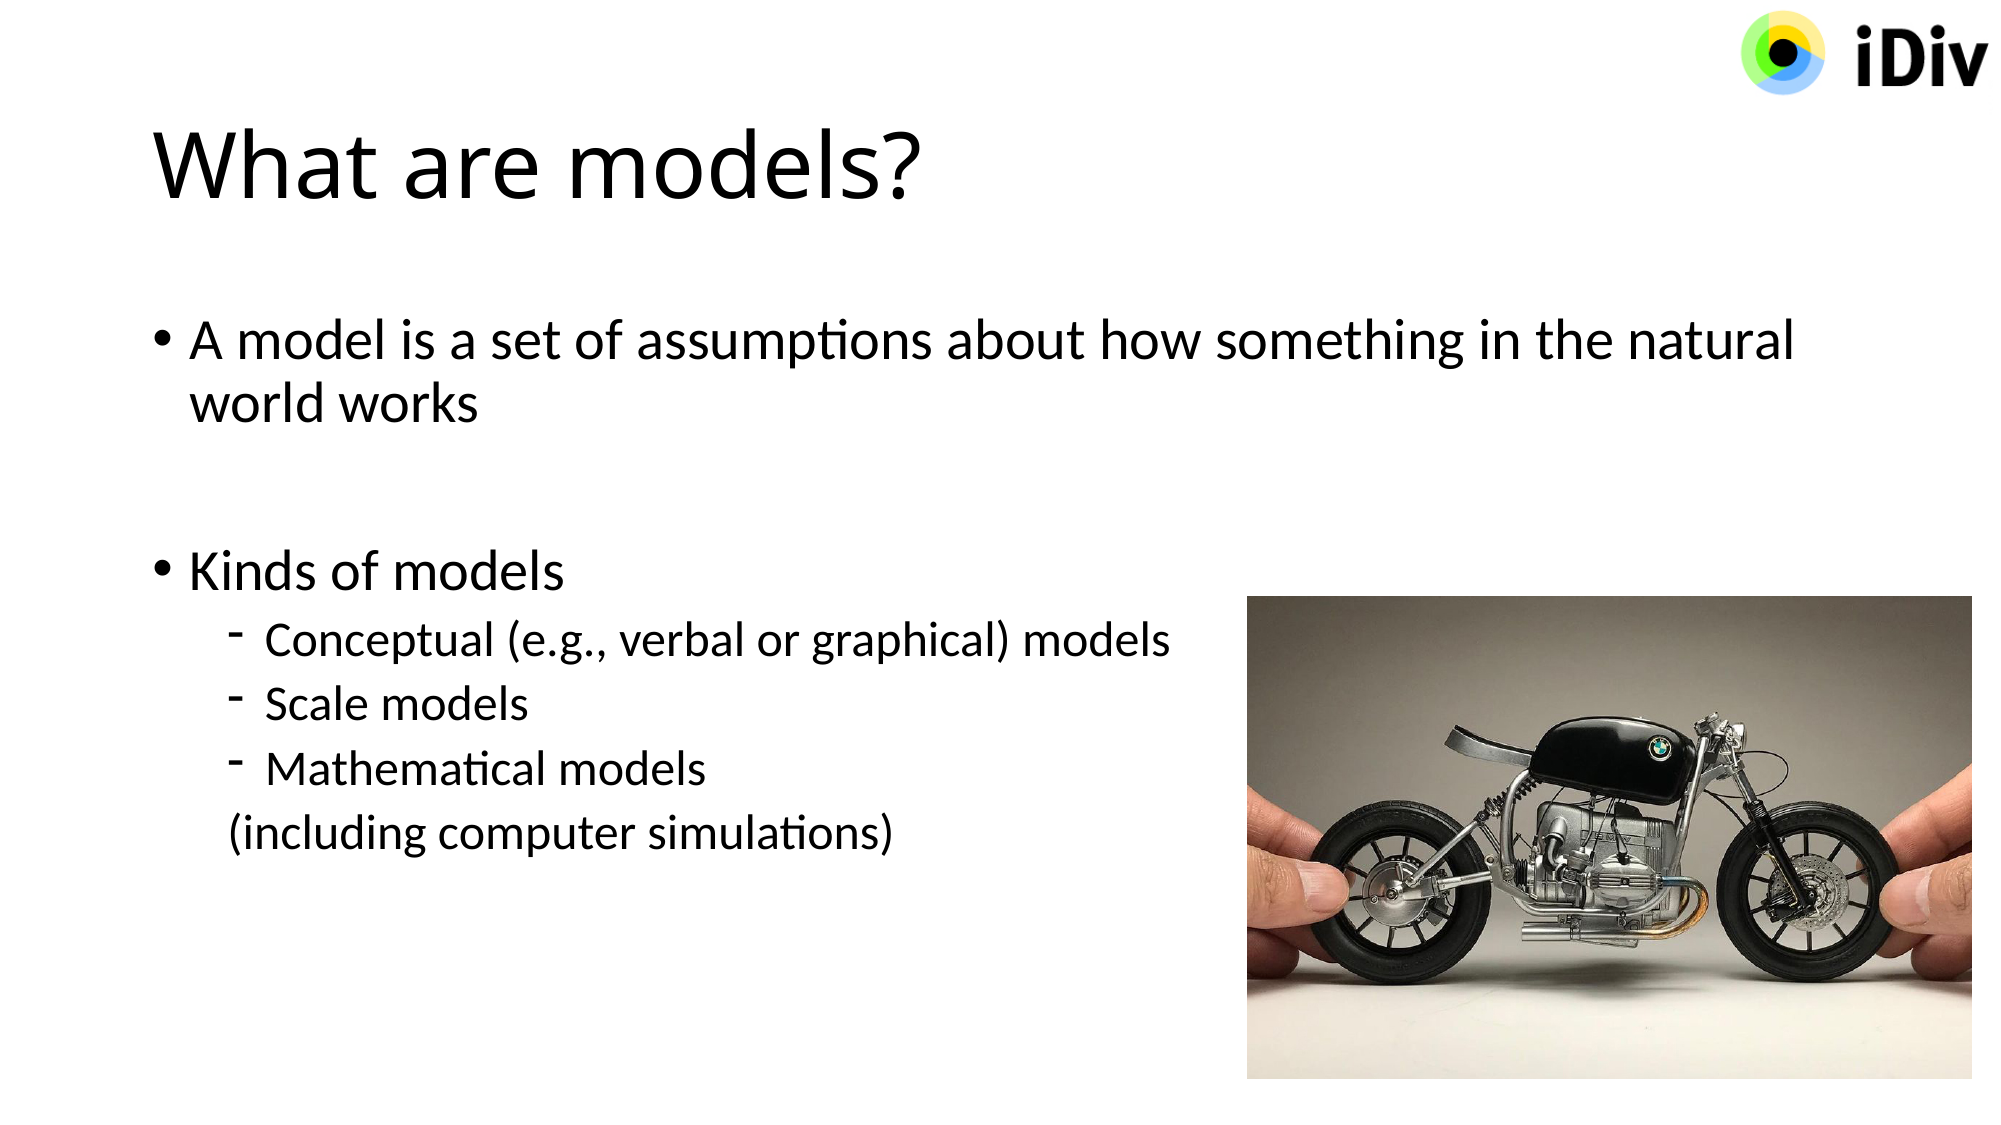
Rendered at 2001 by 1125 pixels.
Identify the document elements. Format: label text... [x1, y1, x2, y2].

list A model is a set of assumptions about how something in the natural world works Kinds of models Conceptual (e.g., verbal or graphical) models Scale models Mathematical models (including computer simulations) [137, 301, 1863, 1016]
picture [1734, 0, 1993, 115]
picture [1247, 596, 1972, 1079]
title What are models? [137, 59, 1863, 278]
